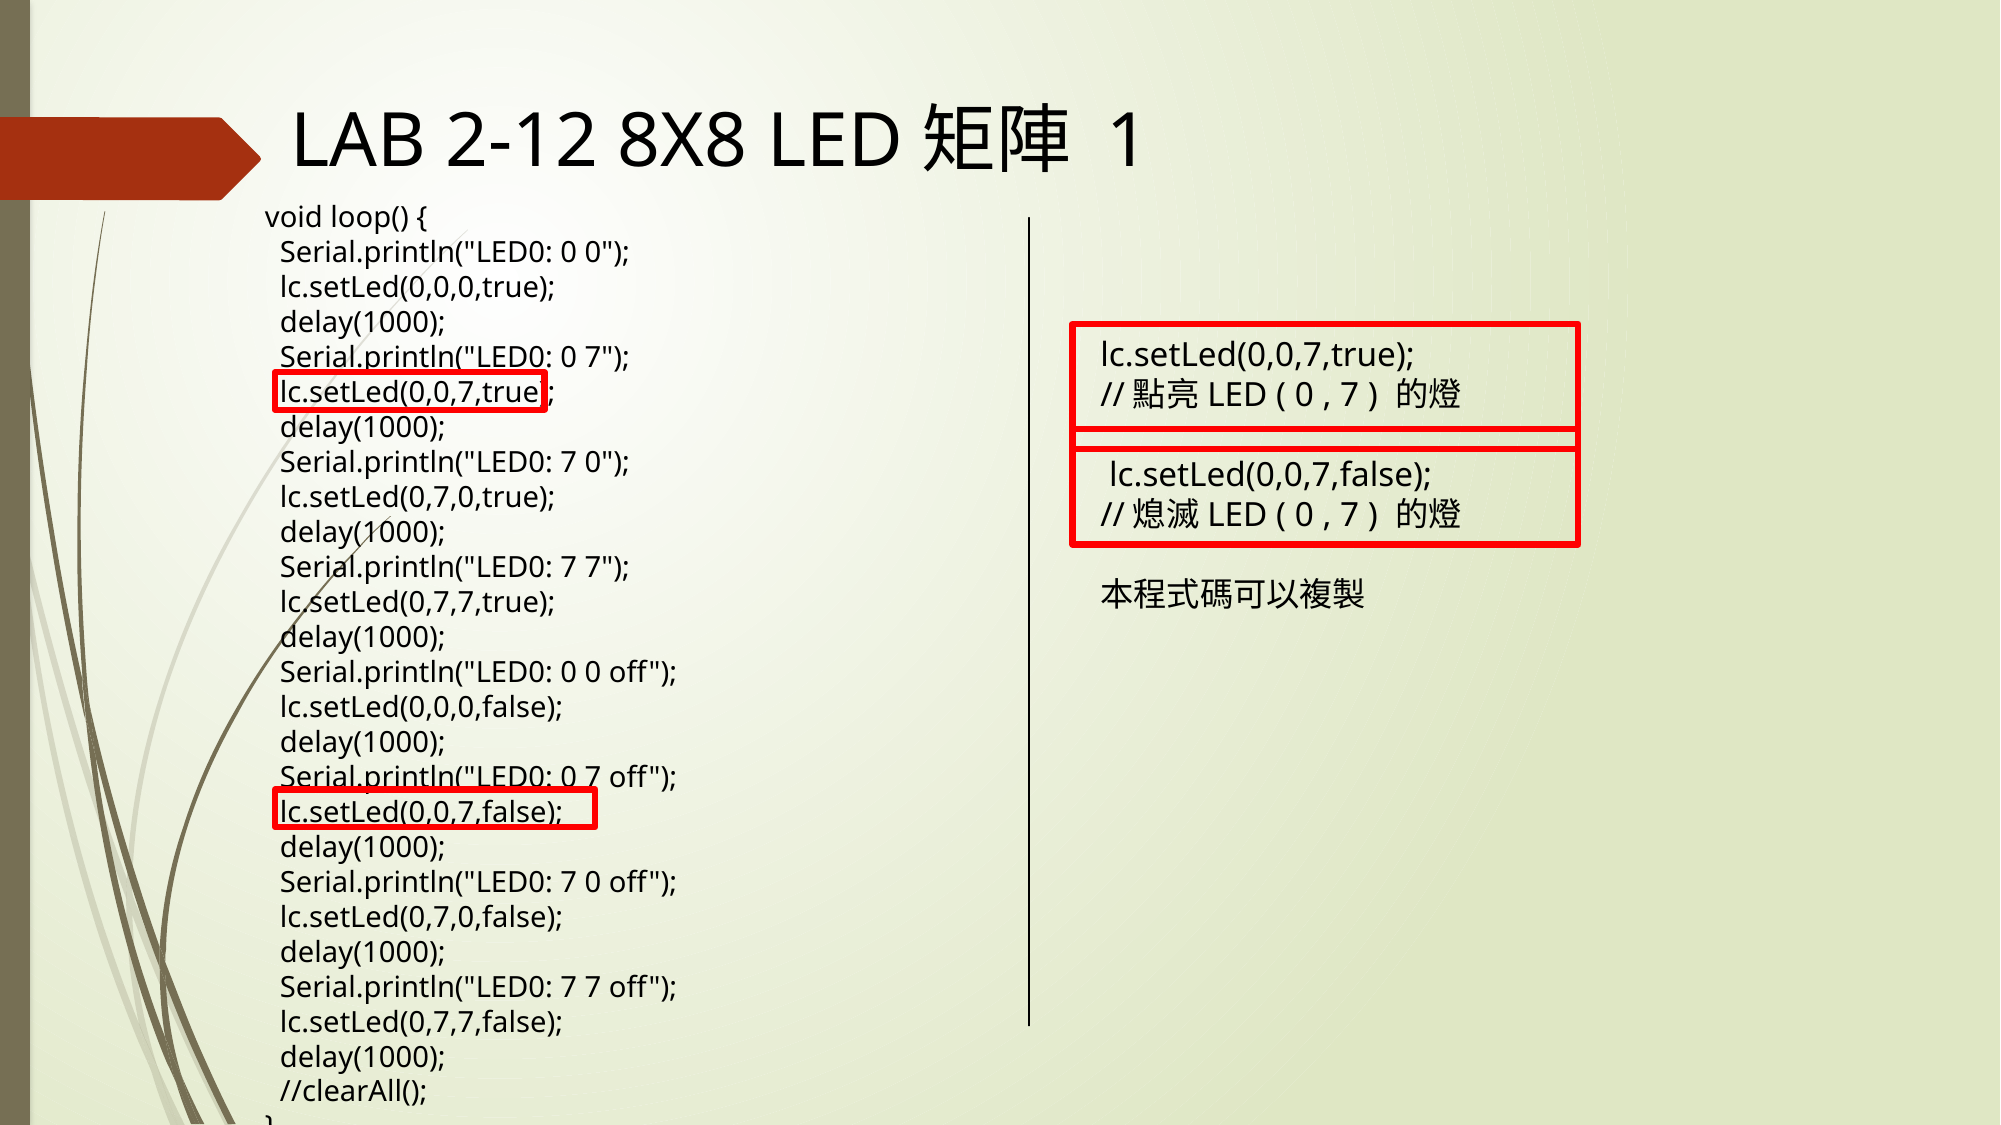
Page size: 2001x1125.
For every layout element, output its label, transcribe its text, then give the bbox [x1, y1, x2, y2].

text_box [275, 372, 545, 410]
text_box [275, 789, 596, 828]
text_box LAB 2-12 8X8 LED矩陣 1 [274, 94, 1209, 191]
text_box void loop() { Serial.println("LED0: 0 0"); lc.setLed(0,0,0,true); delay(1000); Serial.println("LED0: 0 7"); lc.setLed(0,0,7,true); delay(1000); Serial.println("LED0: 7 0"); lc.setLed(0,7,0,true); delay(1000); Serial.println("LED0: 7 7"); lc.setLed(0,7,7,true); delay(1000); Serial.println("LED0: 0 0 off"); lc.setLed(0,0,0,false); delay(1000); Serial.println("LED0: 0 7 off"); lc.setLed(0,0,7,false); delay(1000); Serial.println("LED0: 7 0 off"); lc.setLed(0,7,0,false); delay(1000); Serial.println("LED0: 7 7 off"); lc.setLed(0,7,7,false); delay(1000); //clearAll(); } [249, 191, 1086, 1125]
text_box [1072, 323, 1579, 428]
text_box lc.setLed(0,0,7,true); //點亮LED ( 0 , 7 ) 的燈 lc.setLed(0,0,7,false); //熄滅LED ( 0 , 7 ) 的燈 本程式碼可以複製 [1086, 325, 2000, 621]
text_box [1072, 428, 1579, 545]
